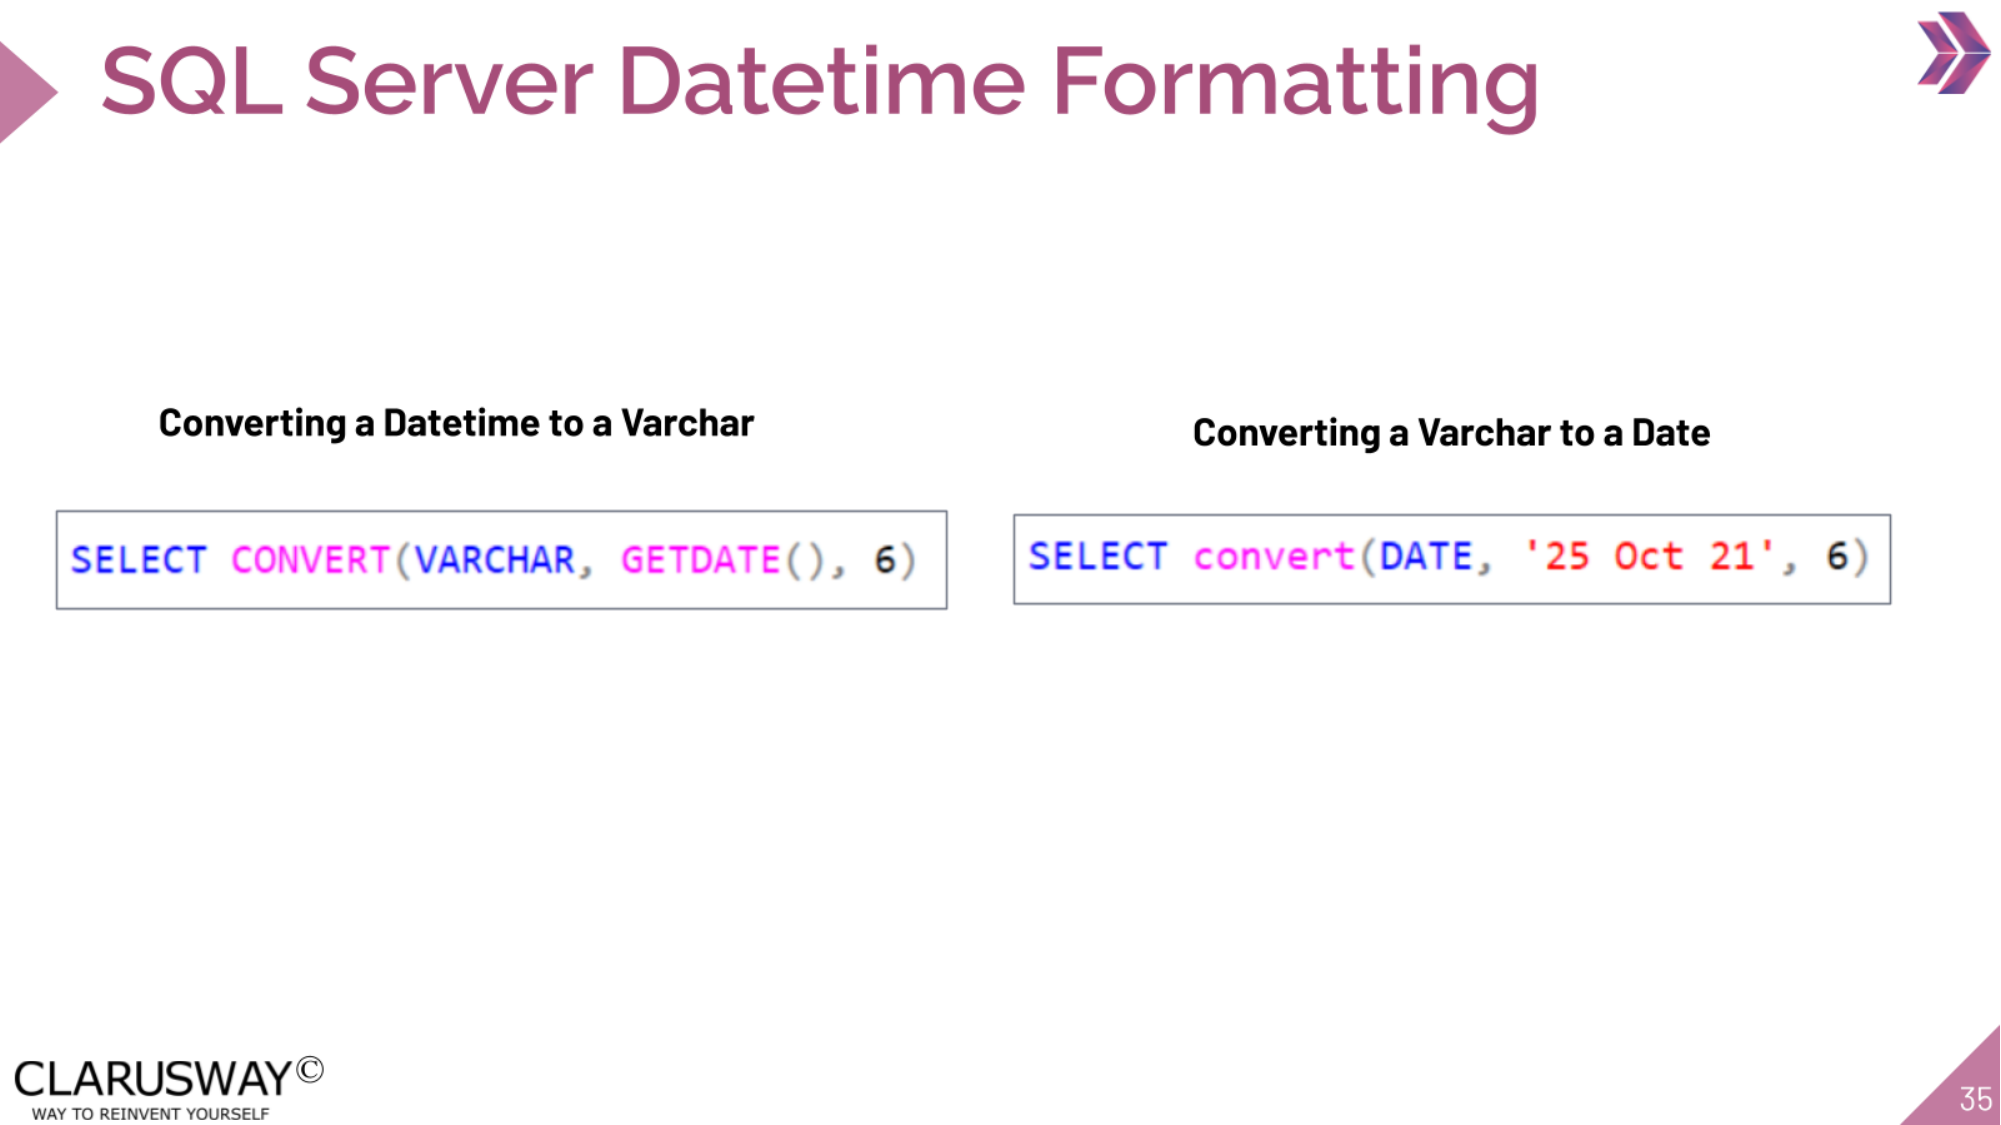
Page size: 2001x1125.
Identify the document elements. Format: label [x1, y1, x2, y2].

list [0, 0, 2000, 1125]
